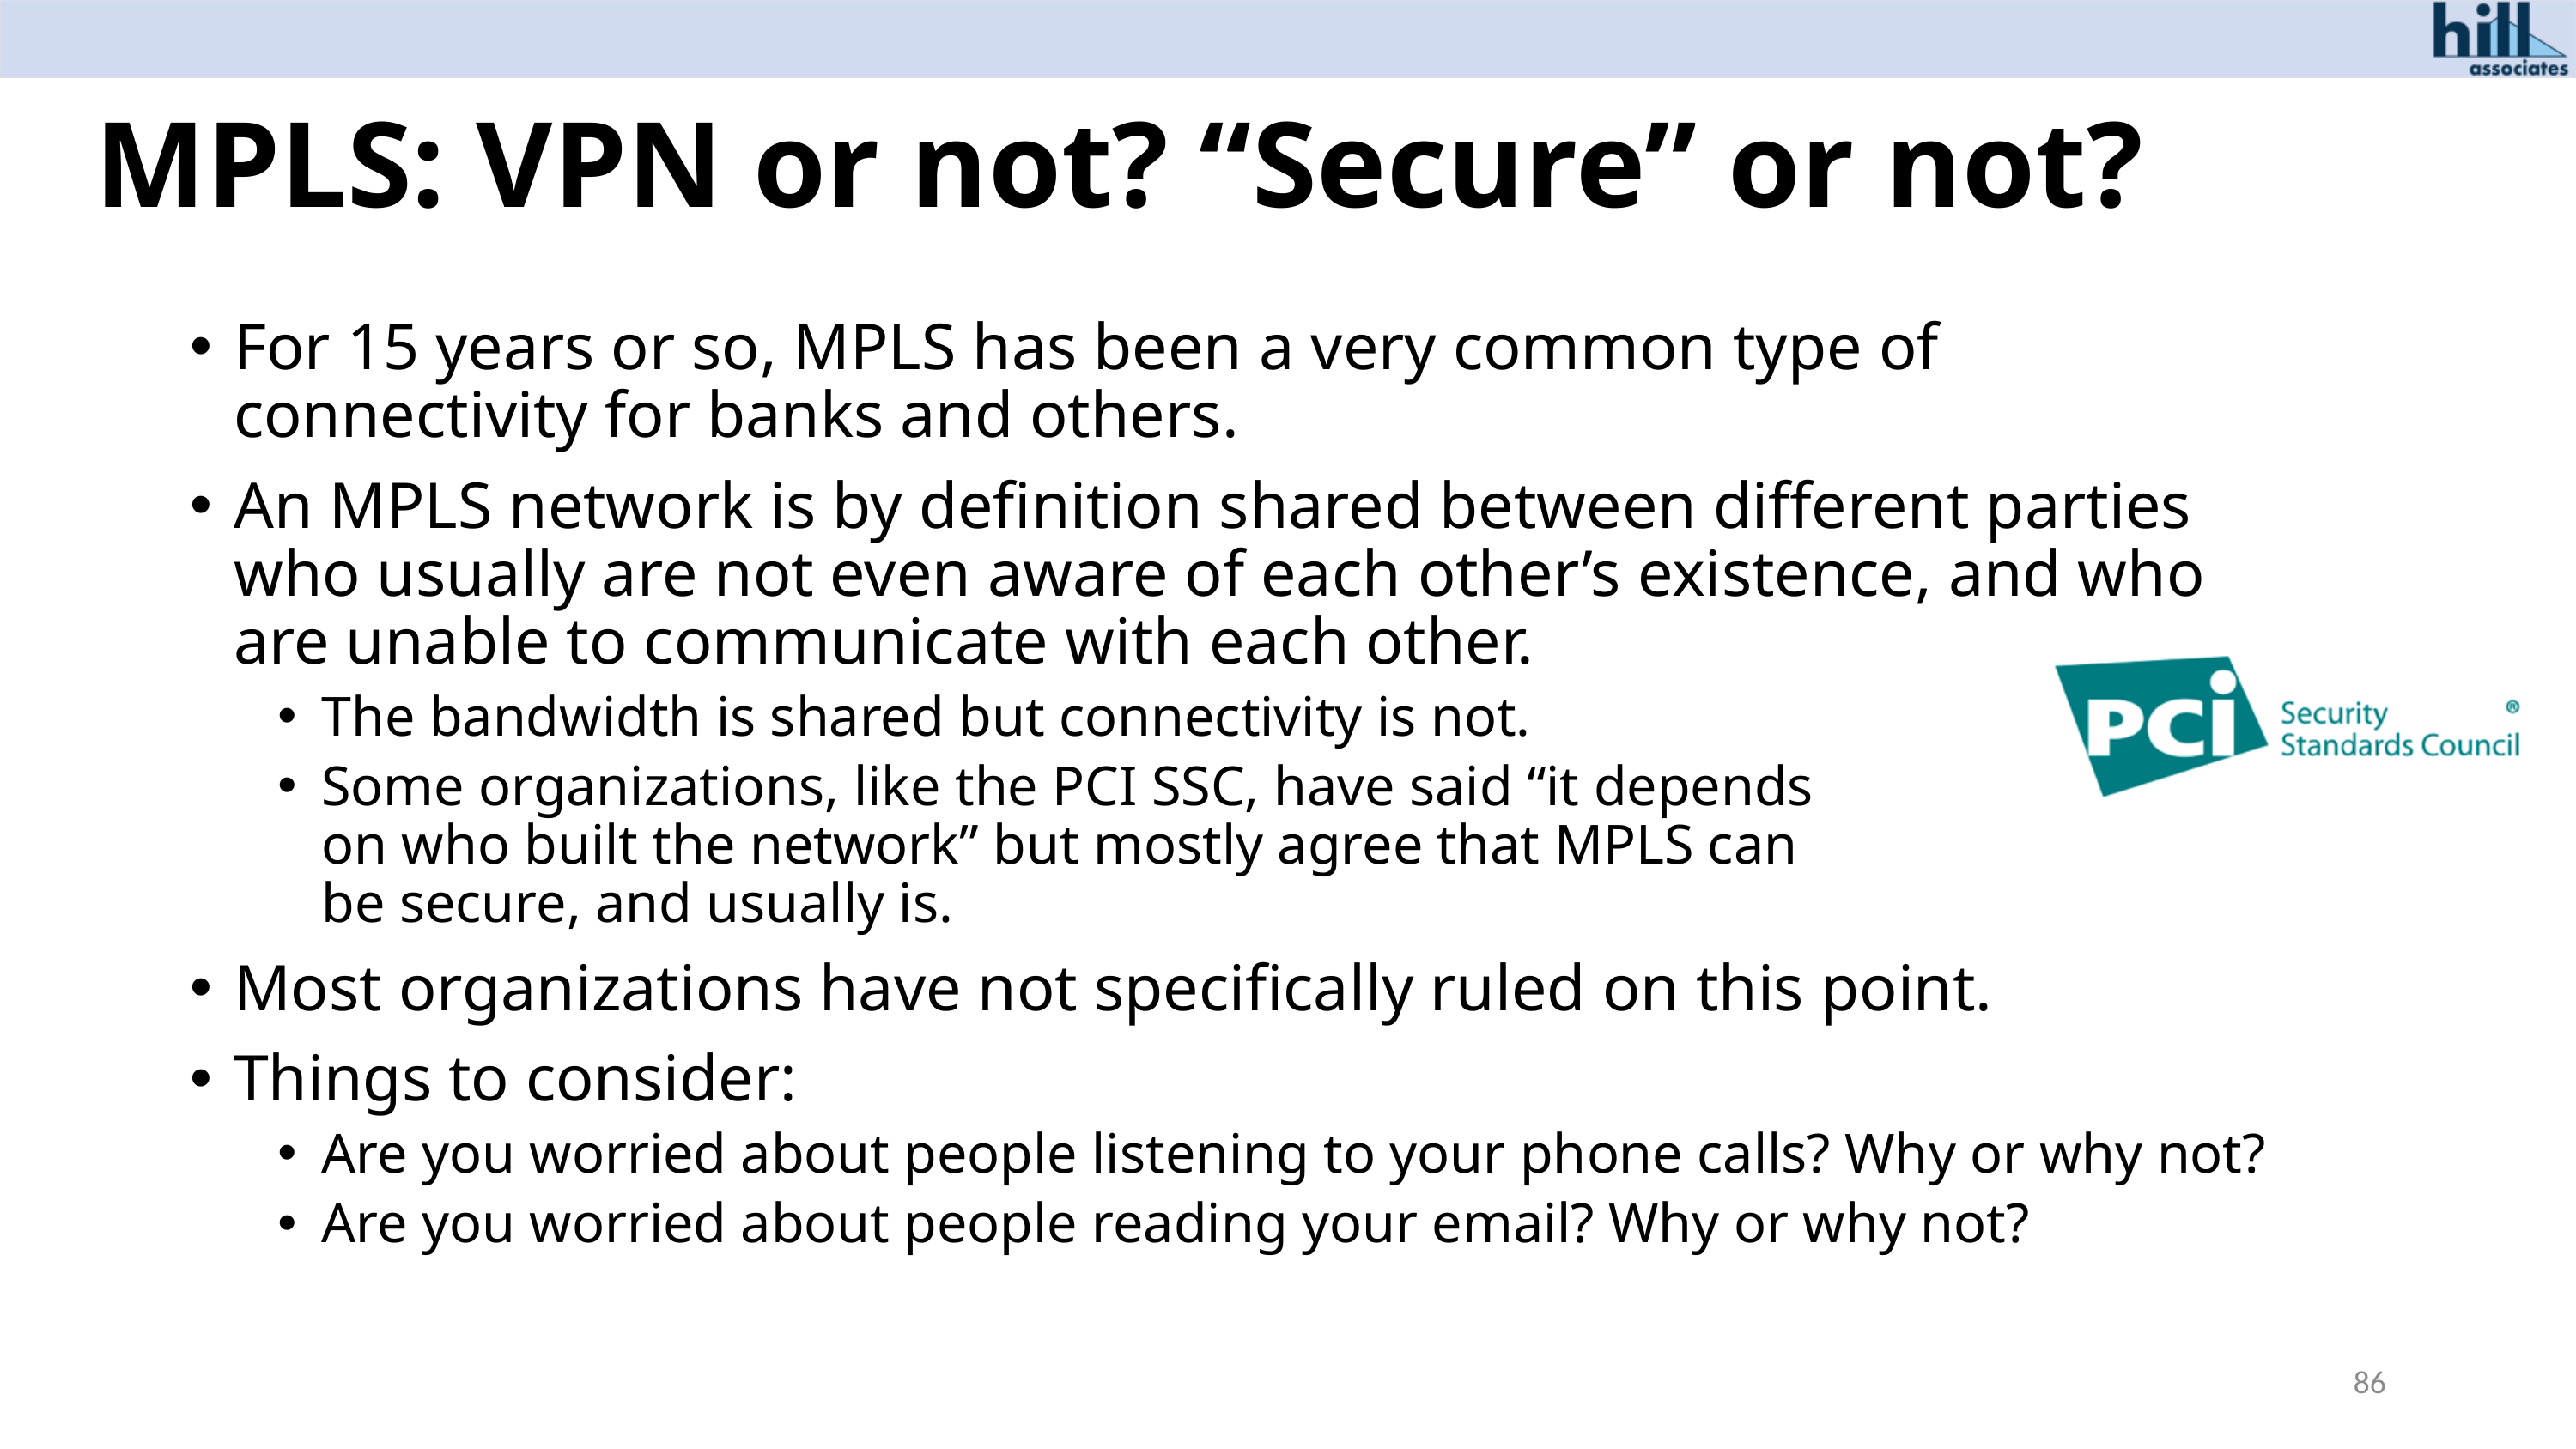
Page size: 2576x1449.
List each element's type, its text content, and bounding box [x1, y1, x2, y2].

list For 15 years or so, MPLS has been a very common type of connectivity for banks and others. An MPLS network is by definition shared between different parties who usually are not even aware of each other’s existence, and who are unable to communicate with each other. The bandwidth is shared but connectivity is not. Some organizations, like the PCI SSC, have said “it depends on who built the network” but mostly agree that MPLS can be secure, and usually is. Most organizations have not specifically ruled on this point. Things to consider: Are you worried about people listening to your phone calls? Why or why not? Are you worried about people reading your email? Why or why not? [177, 308, 2305, 1300]
title MPLS: VPN or not? “Secure” or not? [82, 28, 2305, 309]
slide_number 86 [1819, 1343, 2399, 1420]
picture [2025, 631, 2576, 826]
picture [2432, 0, 2576, 80]
